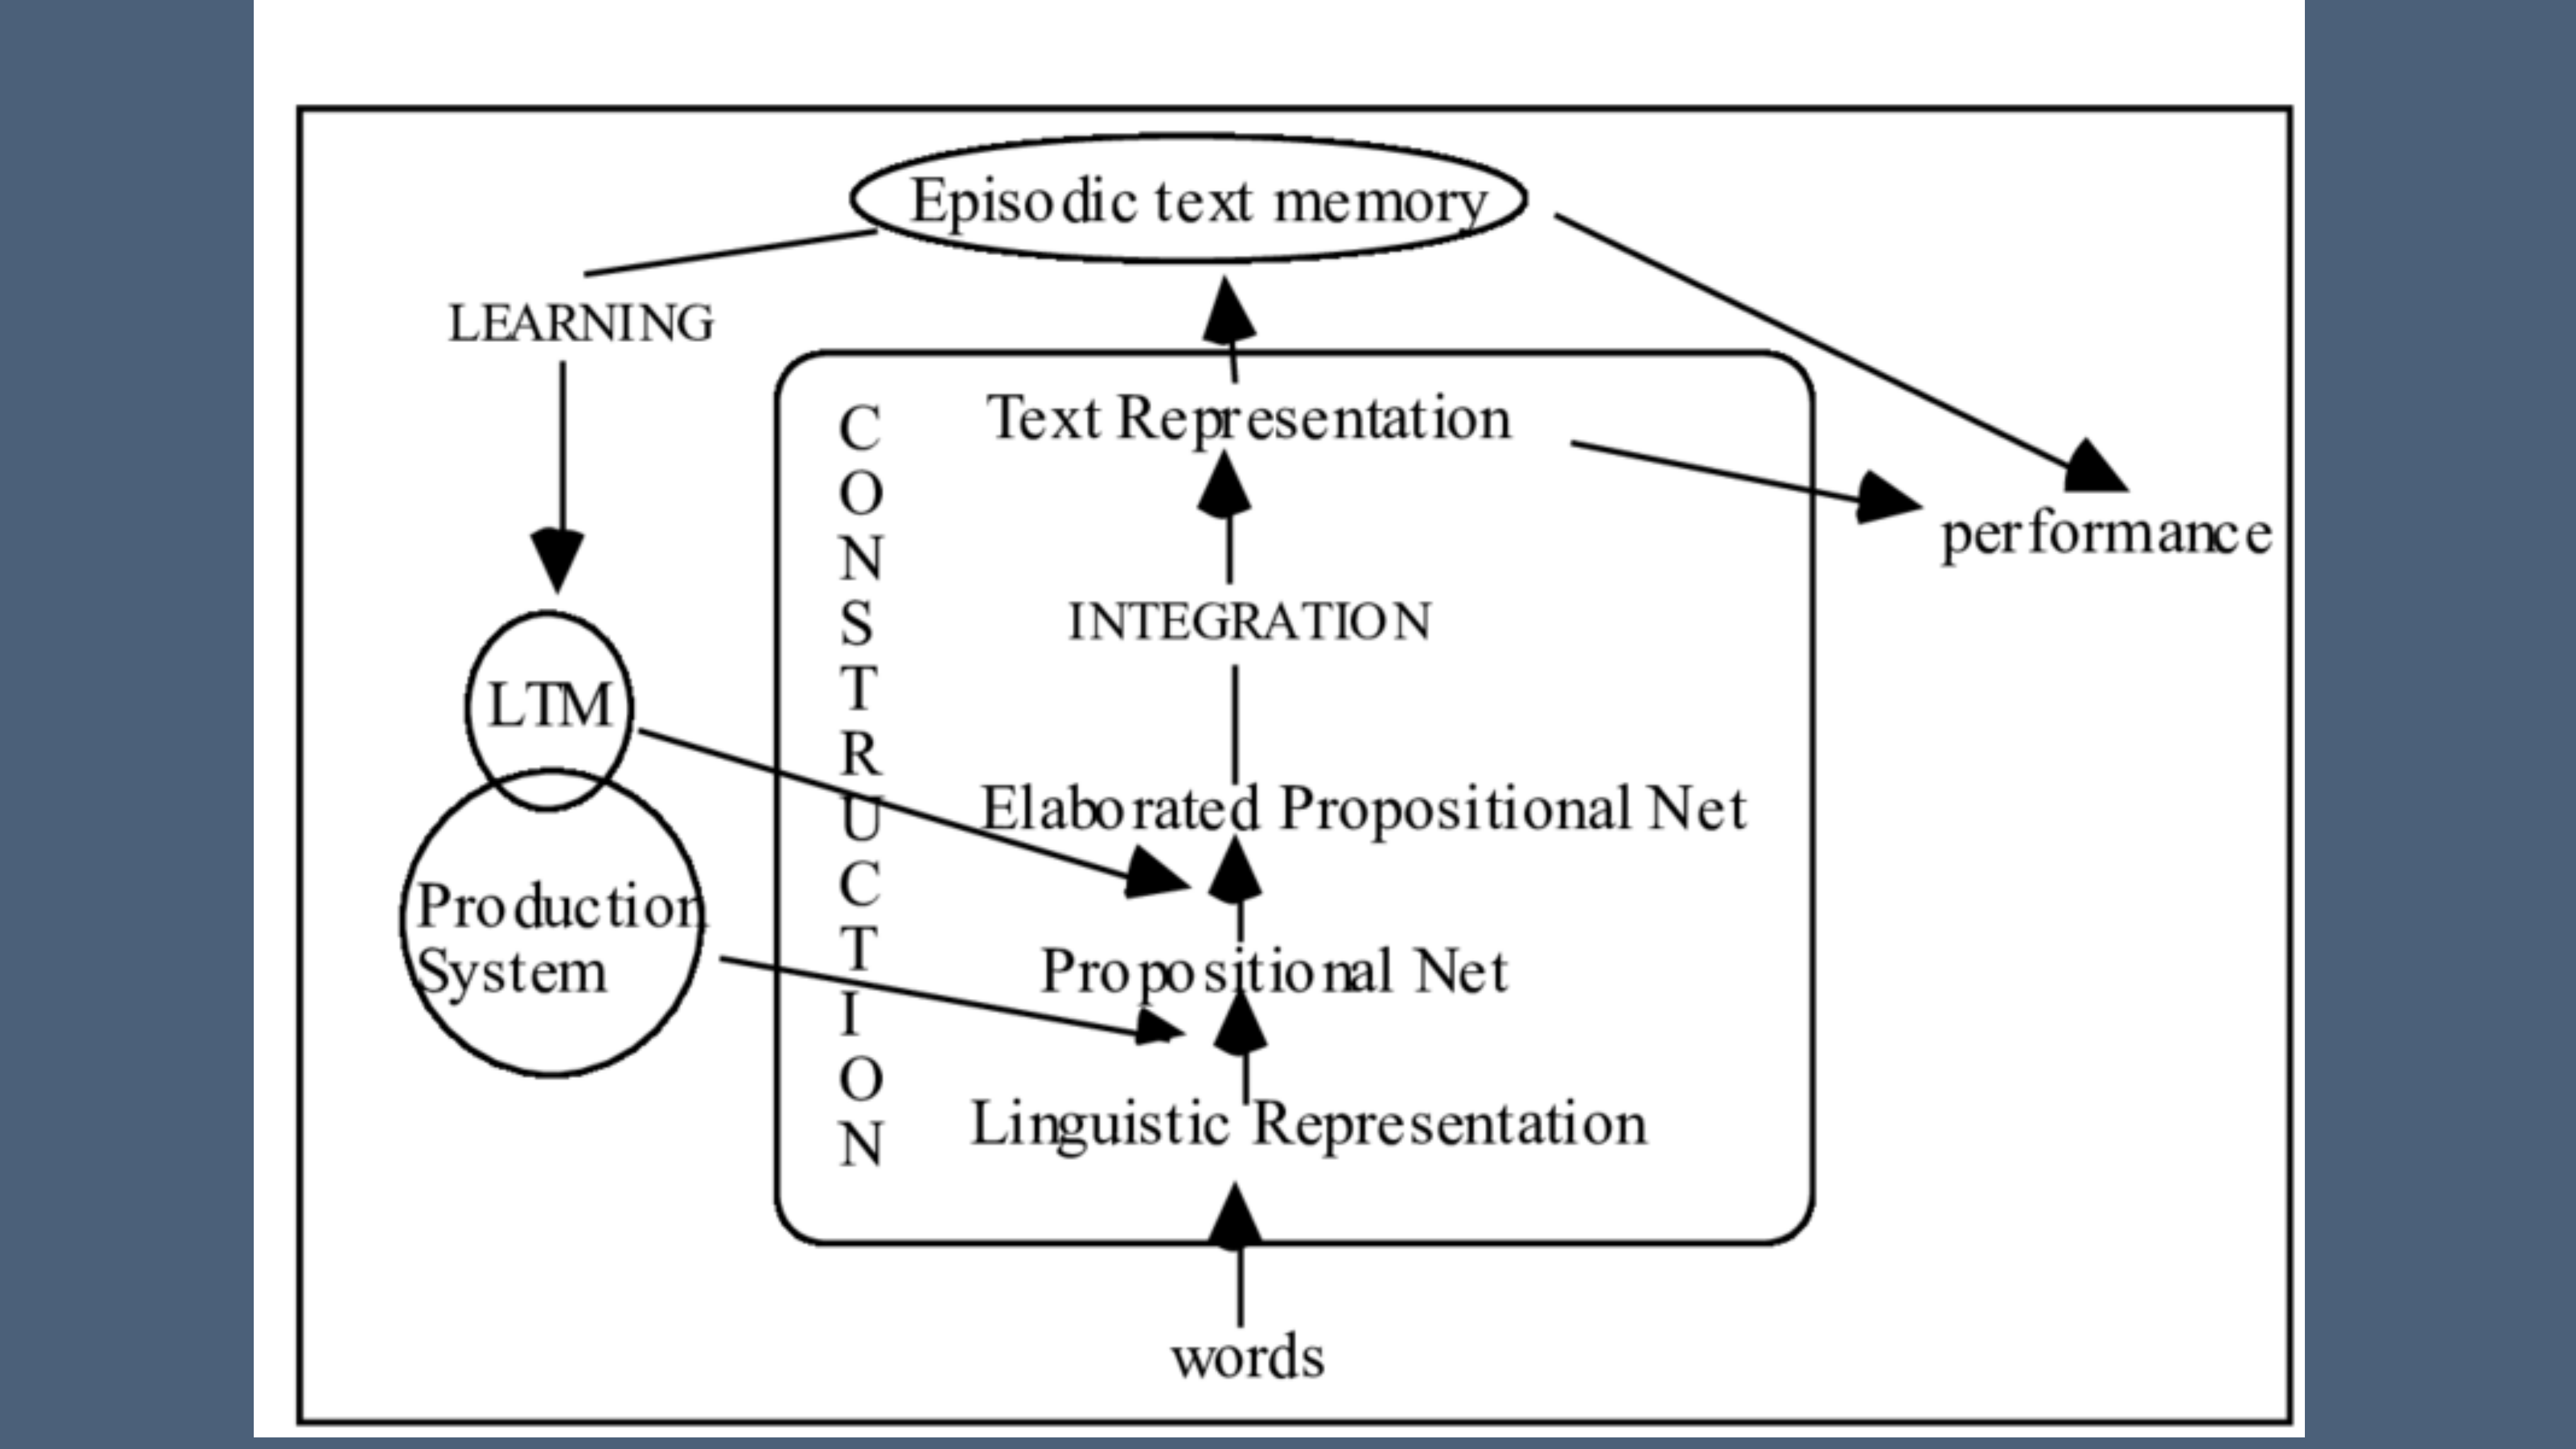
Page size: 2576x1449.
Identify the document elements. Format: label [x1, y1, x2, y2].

picture [254, 0, 2305, 1438]
